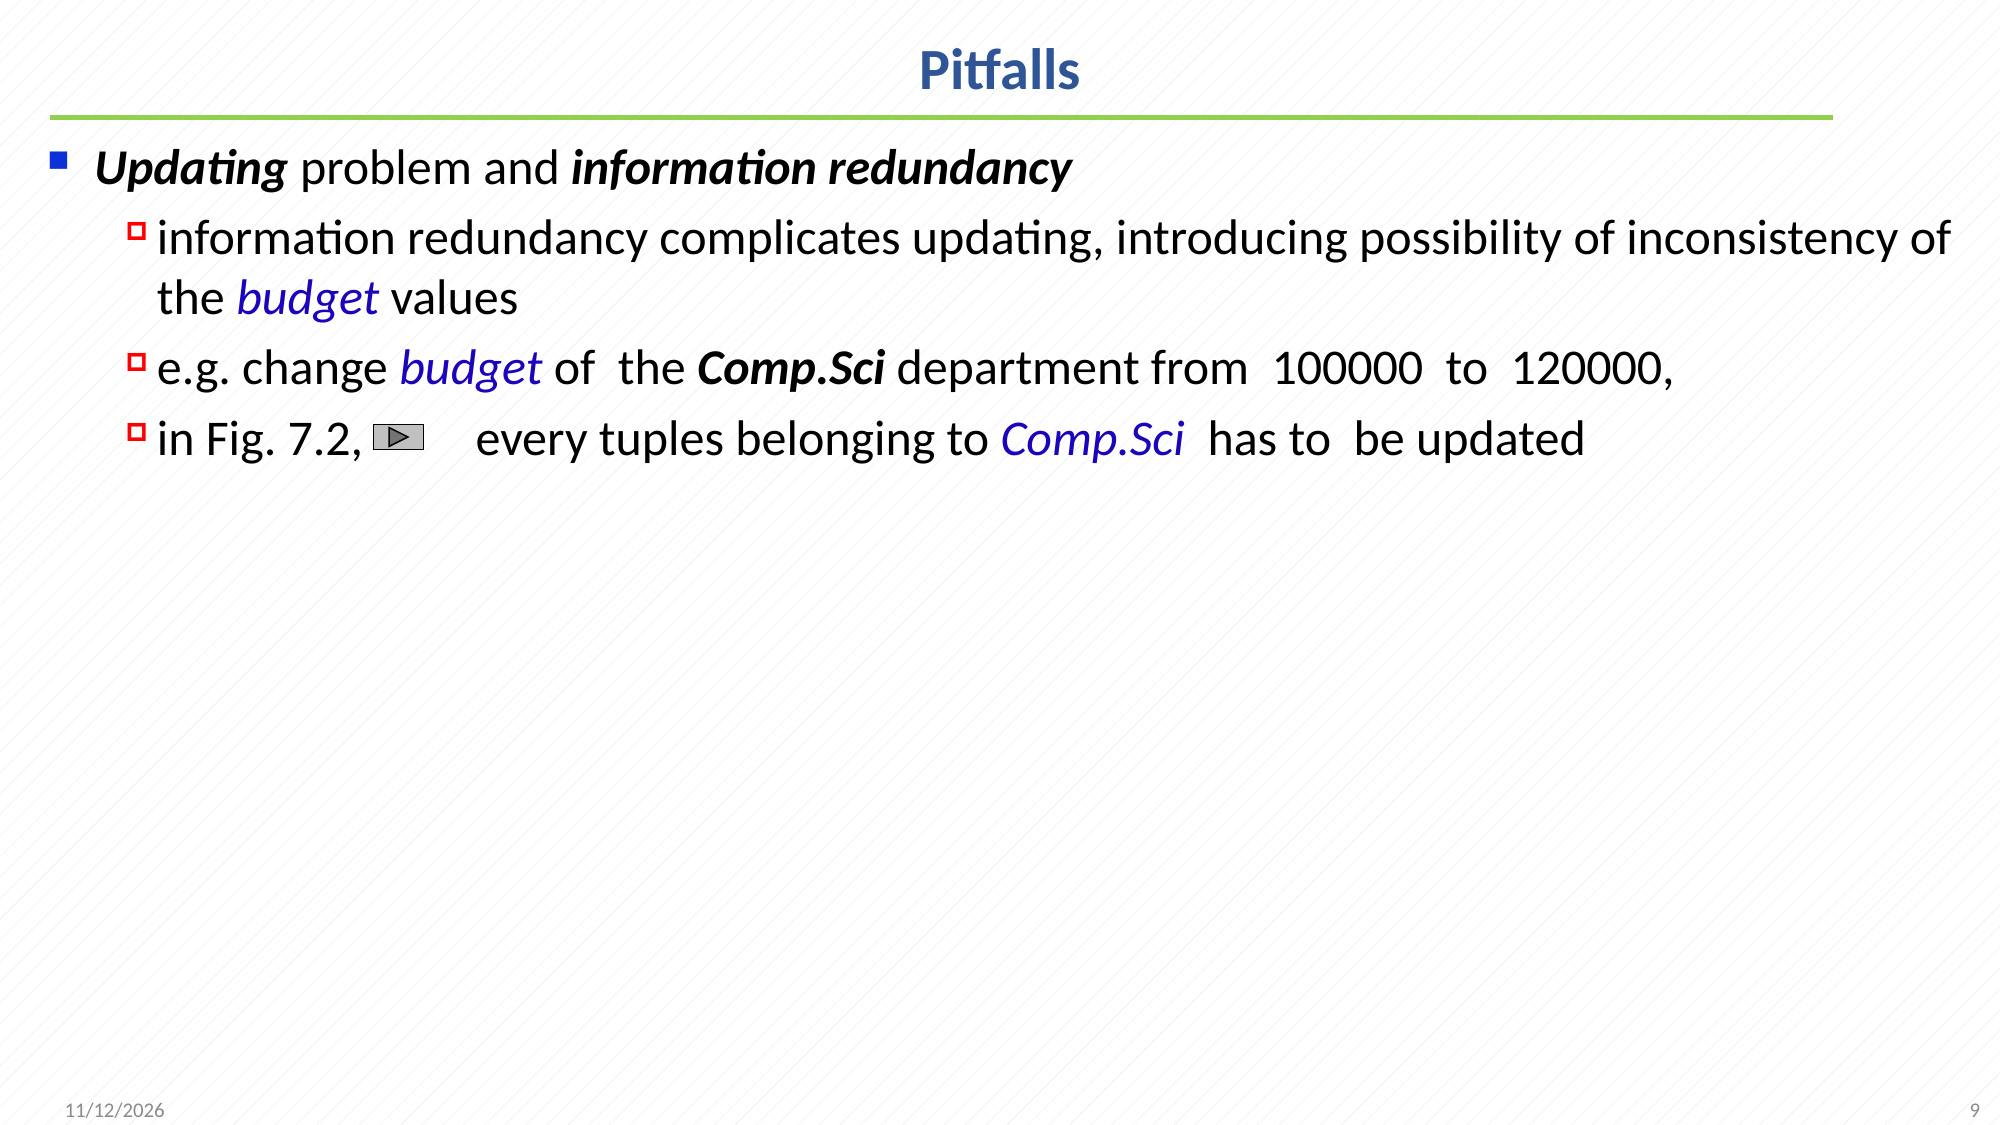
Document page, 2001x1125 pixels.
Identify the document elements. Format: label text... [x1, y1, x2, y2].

list Updating problem and information redundancy information redundancy complicates updating, introducing possibility of inconsistency of the budget values e.g. change budget of the Comp.Sci department from 100000 to 120000, in Fig. 7.2, every tuples belonging to Comp.Sci has to be updated [32, 126, 1974, 1081]
slide_number 9 [1545, 1079, 1996, 1125]
text_box [373, 424, 424, 450]
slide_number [49, 1079, 500, 1125]
title Pitfalls [50, 13, 1949, 126]
